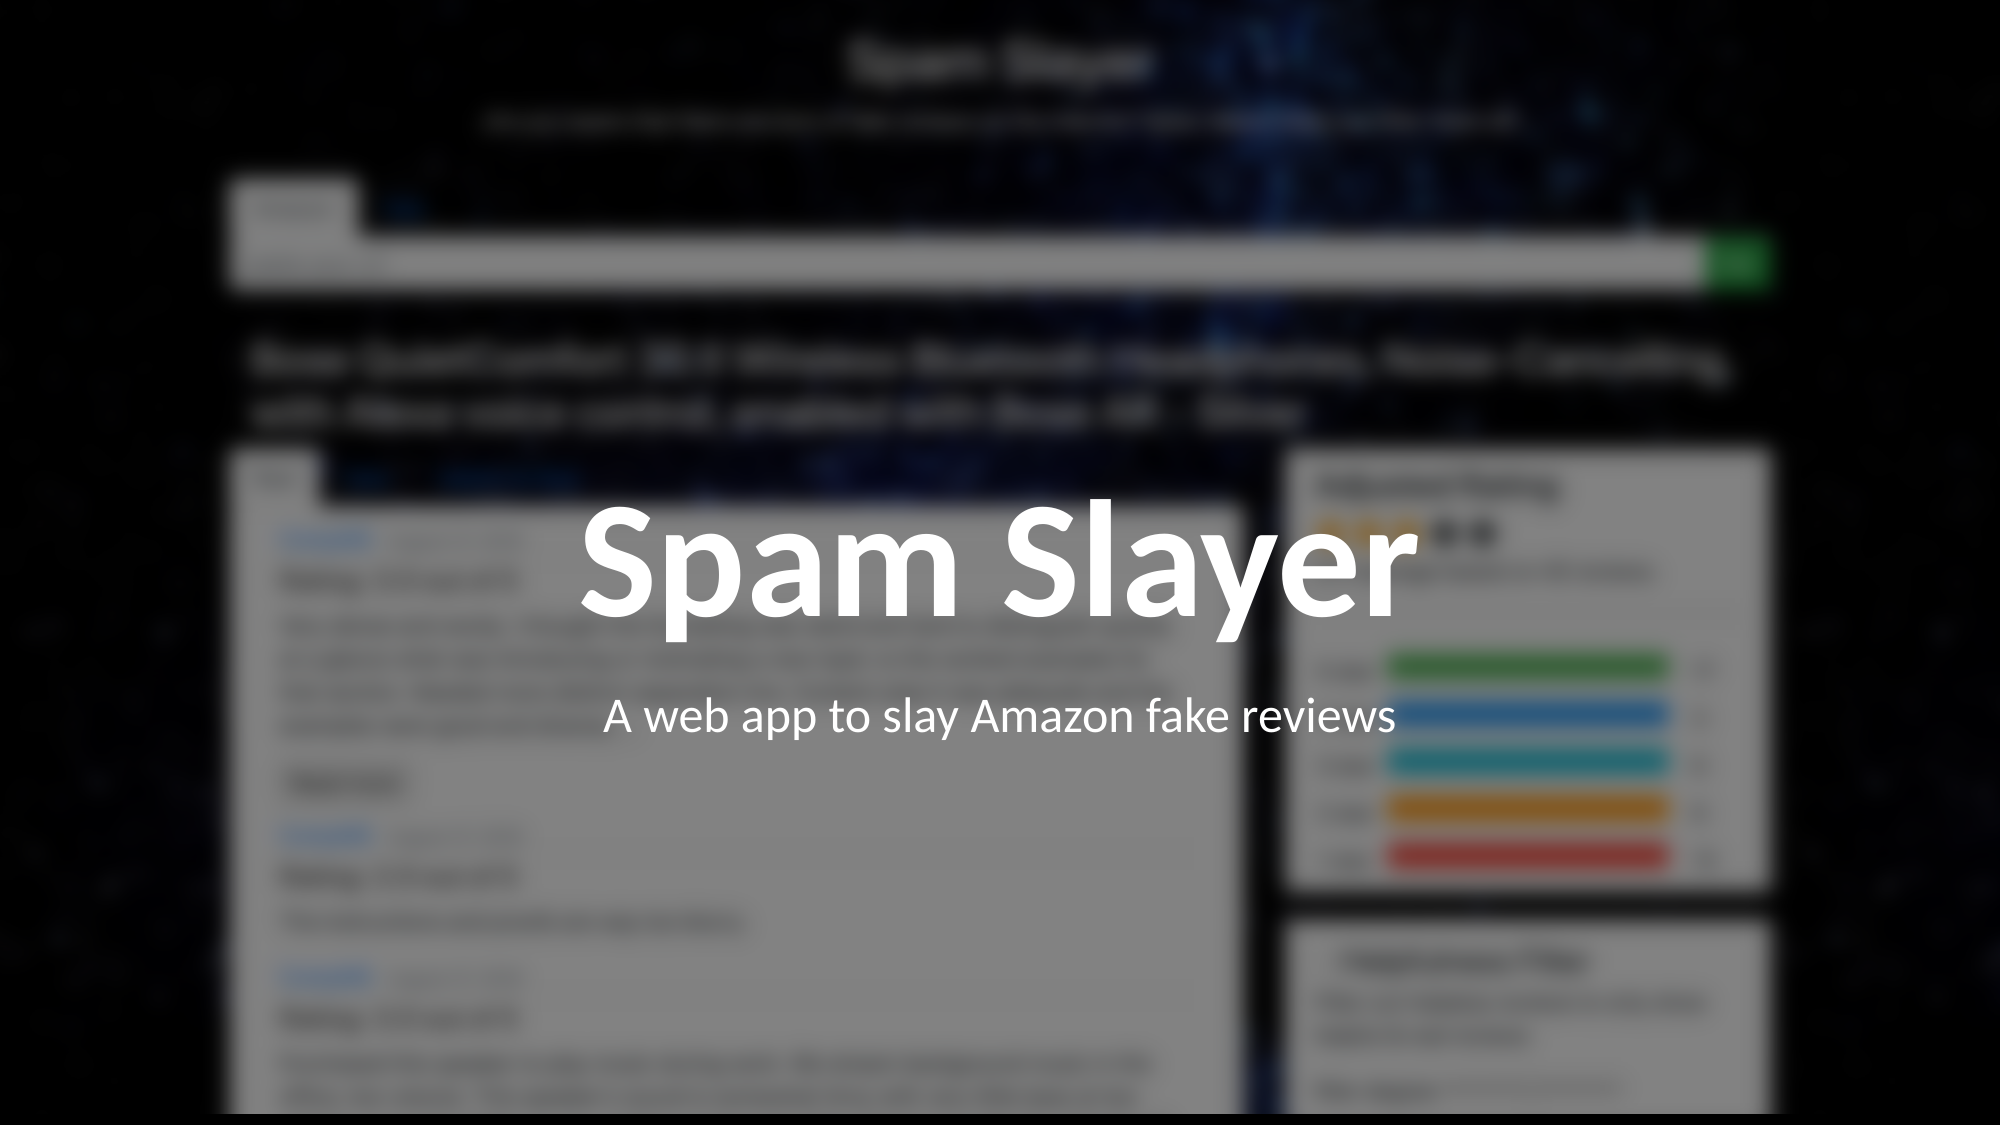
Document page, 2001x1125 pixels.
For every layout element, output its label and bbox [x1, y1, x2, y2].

picture [0, 0, 2000, 1114]
text_box [0, 1114, 2000, 1125]
